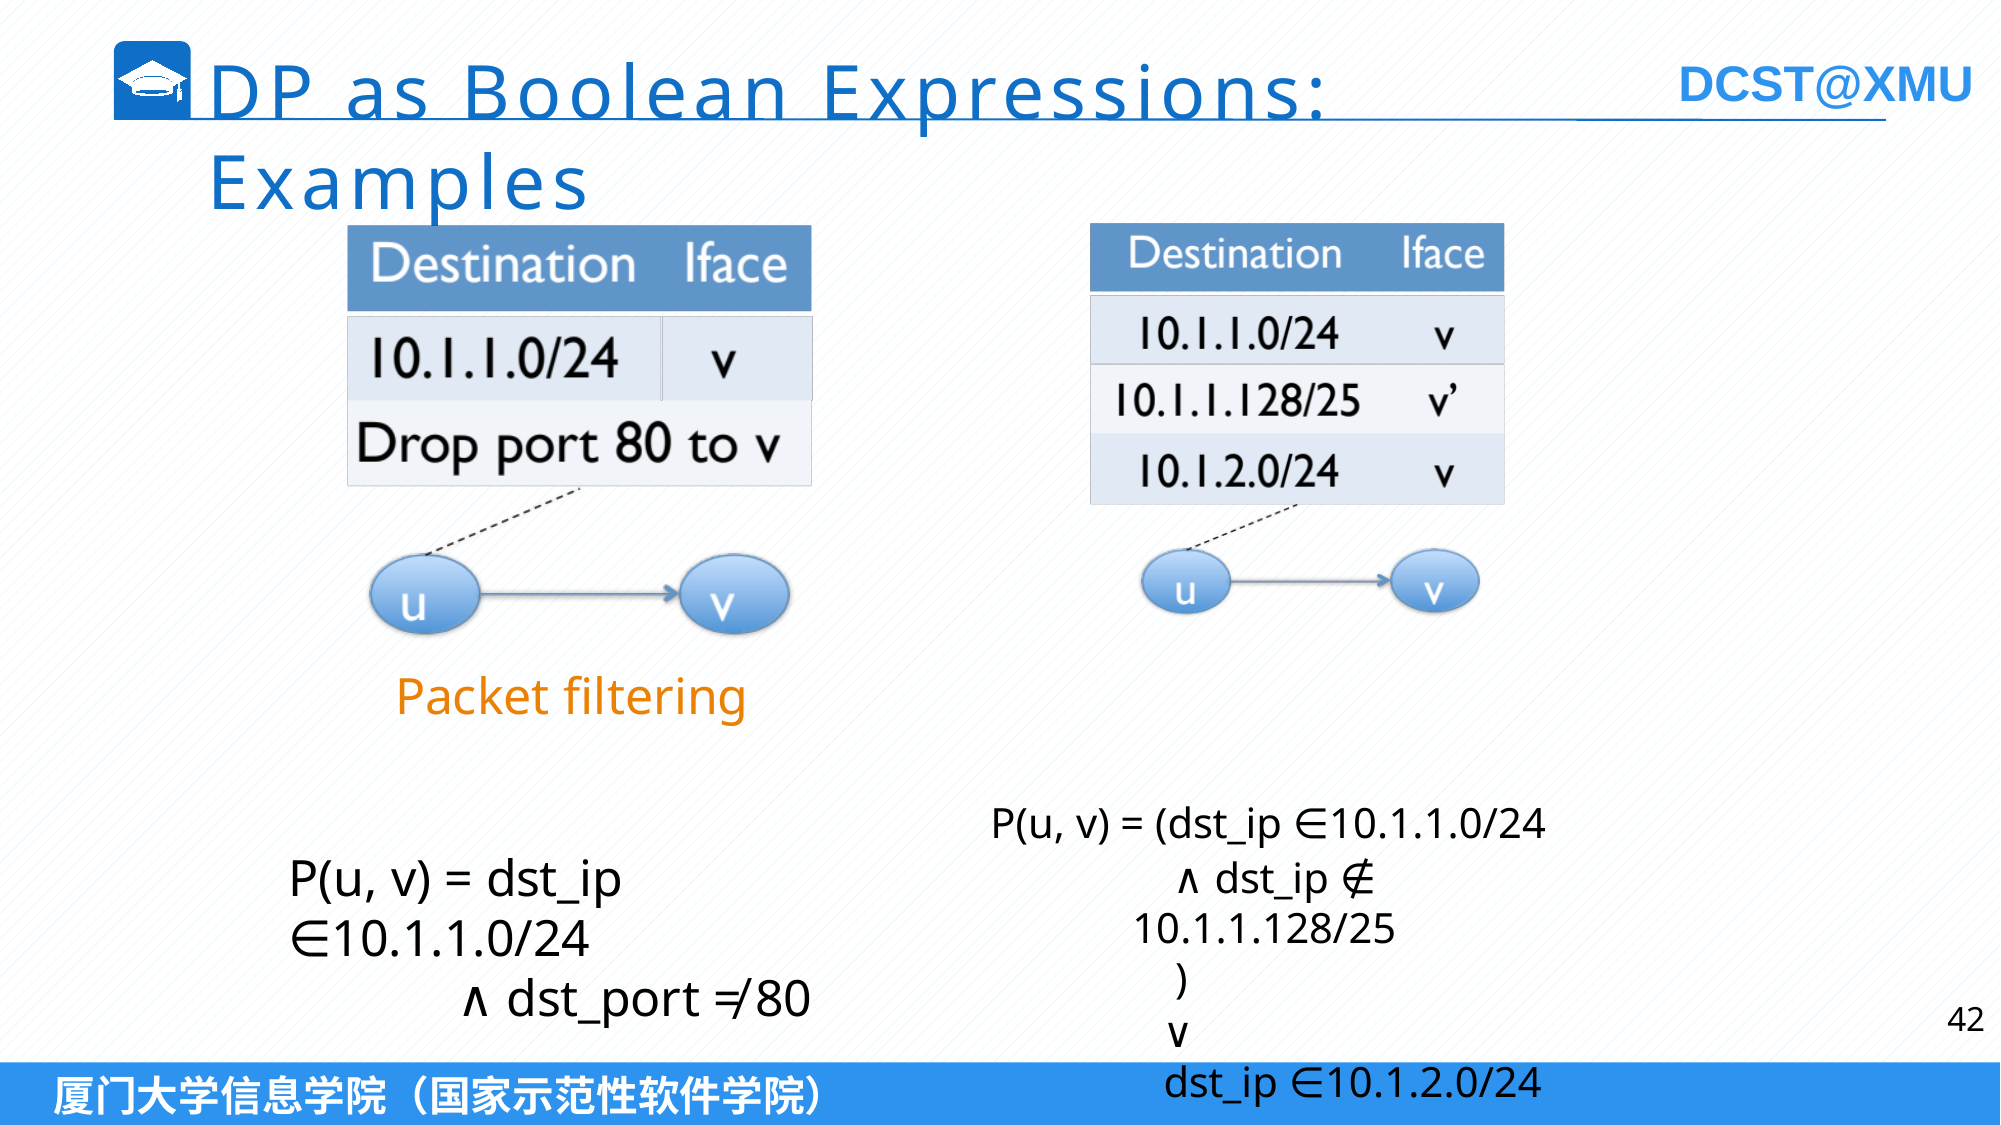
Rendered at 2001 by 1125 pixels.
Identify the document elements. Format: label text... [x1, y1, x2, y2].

picture [311, 209, 971, 667]
text_box P(u, v) = dst_ip ∈10.1.1.0/24 ∧ dst_port ≠ 80 [286, 846, 896, 1027]
text_box Packet filtering [284, 664, 894, 725]
list DP as Boolean Expressions: Examples [192, 36, 1687, 210]
picture [1036, 209, 1622, 642]
text_box P(u, v) = (dst_ip ∈10.1.1.0/24 ∧ dst_ip ∉ 10.1.1.128/25 ) ∨ dst_ip ∈10.1.2.0/24 [970, 796, 1622, 1107]
text_box 42 [1884, 990, 2000, 1066]
